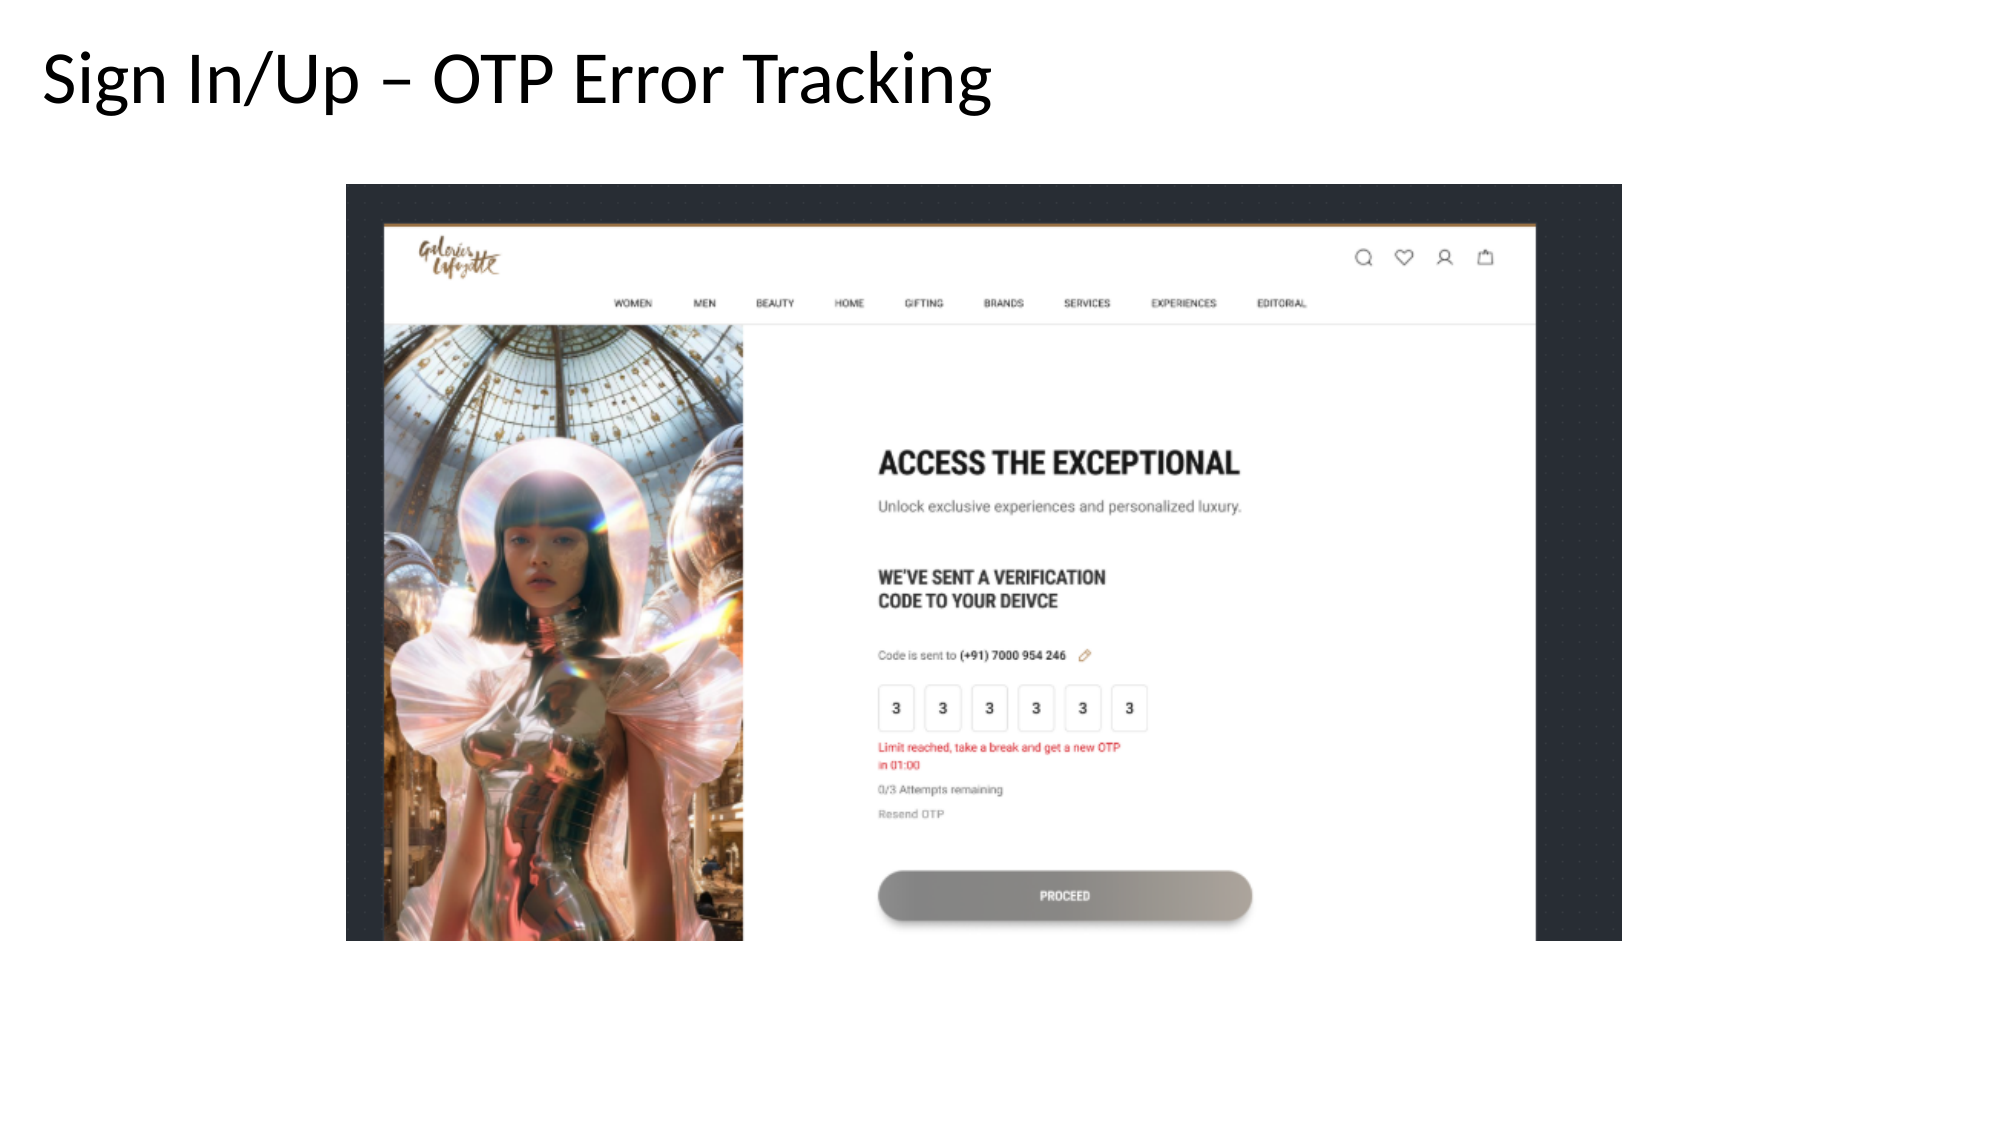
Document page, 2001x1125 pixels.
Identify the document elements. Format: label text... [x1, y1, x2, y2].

picture [345, 184, 1622, 941]
title Sign In/Up – OTP Error Tracking [0, 43, 1059, 127]
